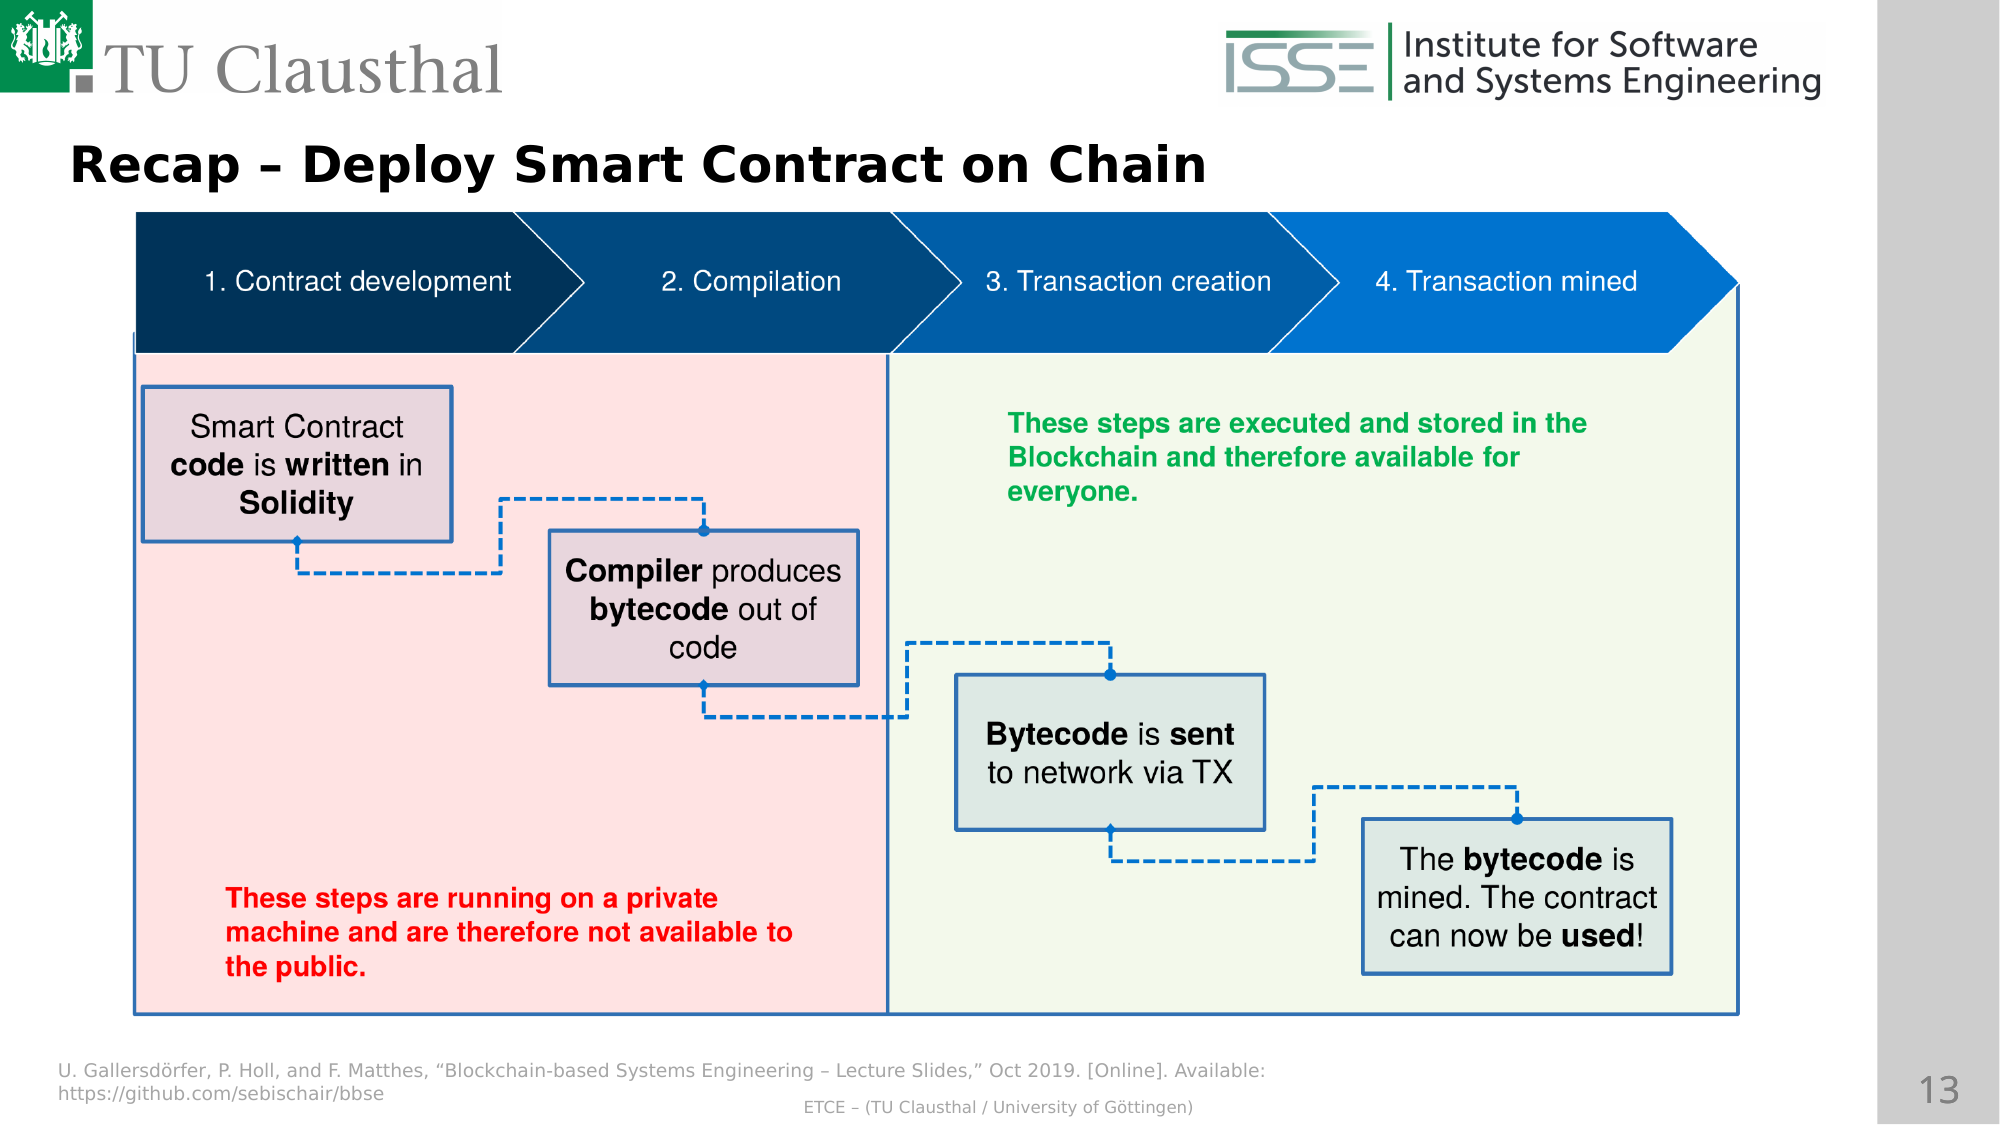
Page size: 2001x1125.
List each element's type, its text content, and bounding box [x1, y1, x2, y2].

text_box U. Gallersdörfer, P. Holl, and F. Matthes, “Blockchain-based Systems Engineering – Lecture Slides,” Oct 2019. [Online]. Available: https://github.com/sebischair/bbse [43, 1051, 1520, 1112]
picture [0, 0, 502, 93]
text_box Recap – Deploy Smart Contract on Chain [55, 125, 1819, 208]
picture [126, 205, 1747, 1021]
picture [1218, 22, 1826, 107]
